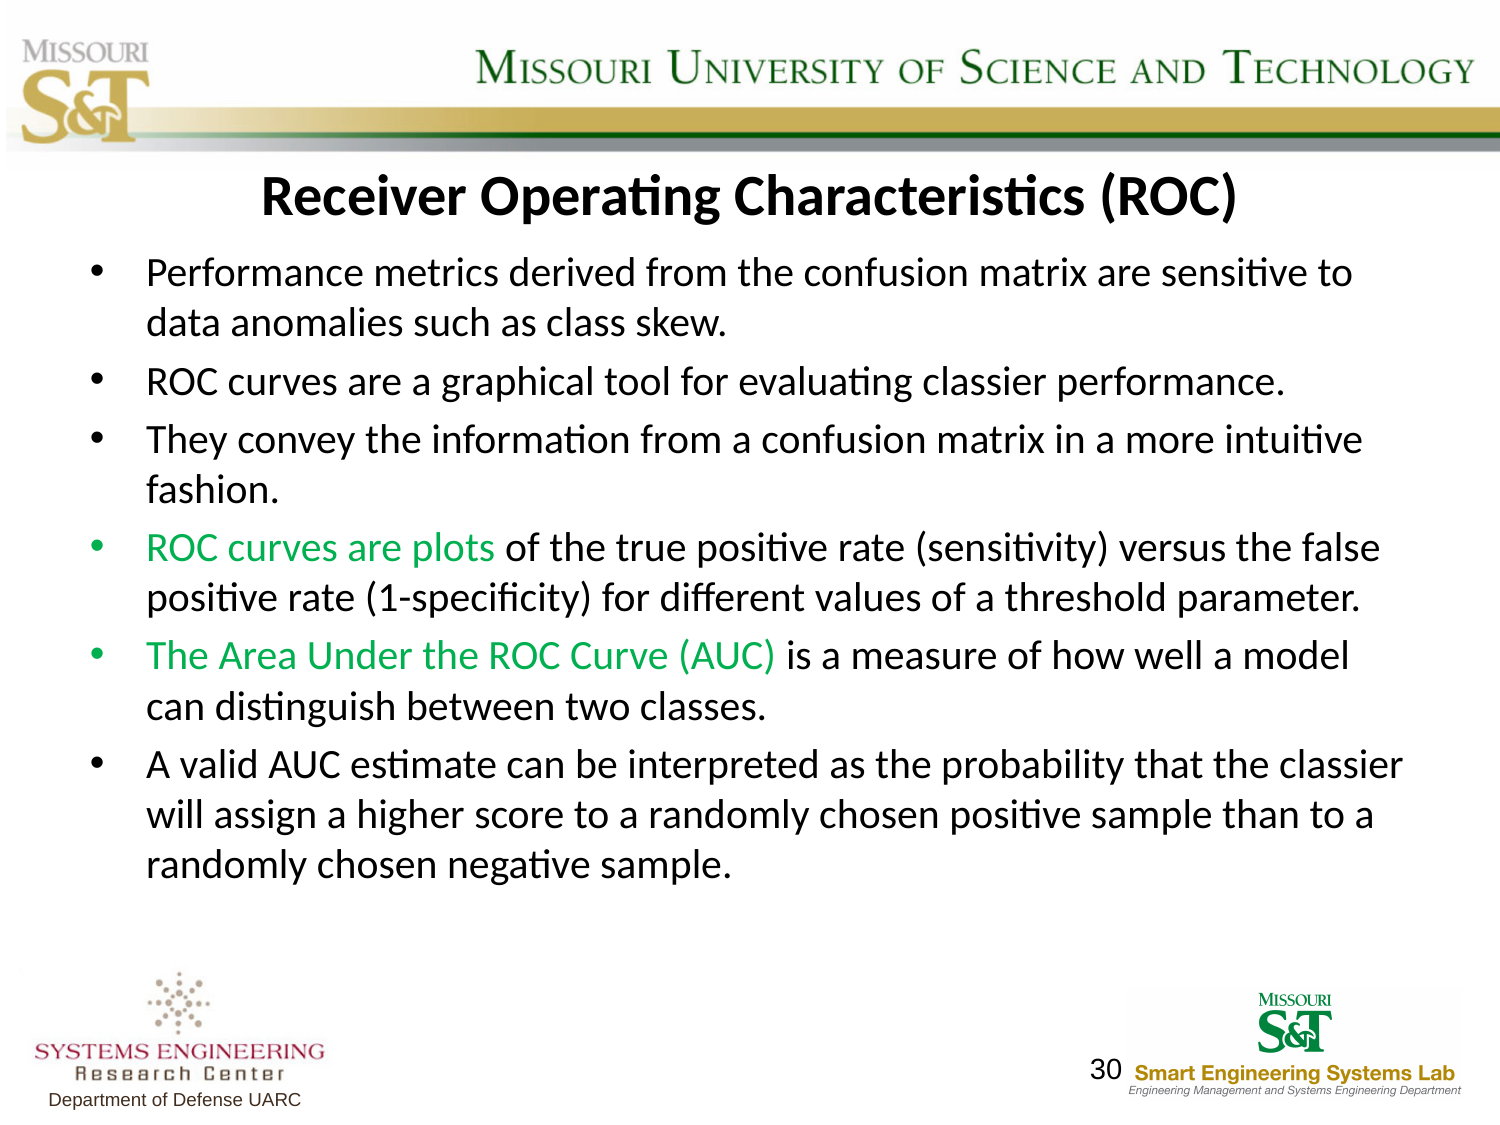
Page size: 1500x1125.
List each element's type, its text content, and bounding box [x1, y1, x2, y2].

picture [6, 0, 1500, 171]
list Performance metrics derived from the confusion matrix are sensitive to data anomalies such as class skew. ROC curves are a graphical tool for evaluating classier performance. They convey the information from a confusion matrix in a more intuitive fashion. ROC curves are plots of the true positive rate (sensitivity) versus the false positive rate (1-specificity) for different values of a threshold parameter. The Area Under the ROC Curve (AUC) is a measure of how well a model can distinguish between two classes. A valid AUC estimate can be interpreted as the probability that the classier will assign a higher score to a randomly chosen positive sample than to a randomly chosen negative sample. [75, 237, 1425, 950]
picture [19, 962, 338, 1088]
picture [1127, 987, 1463, 1100]
slide_number 30 [1074, 1042, 1425, 1103]
title Receiver Operating Characteristics (ROC) [75, 149, 1425, 237]
